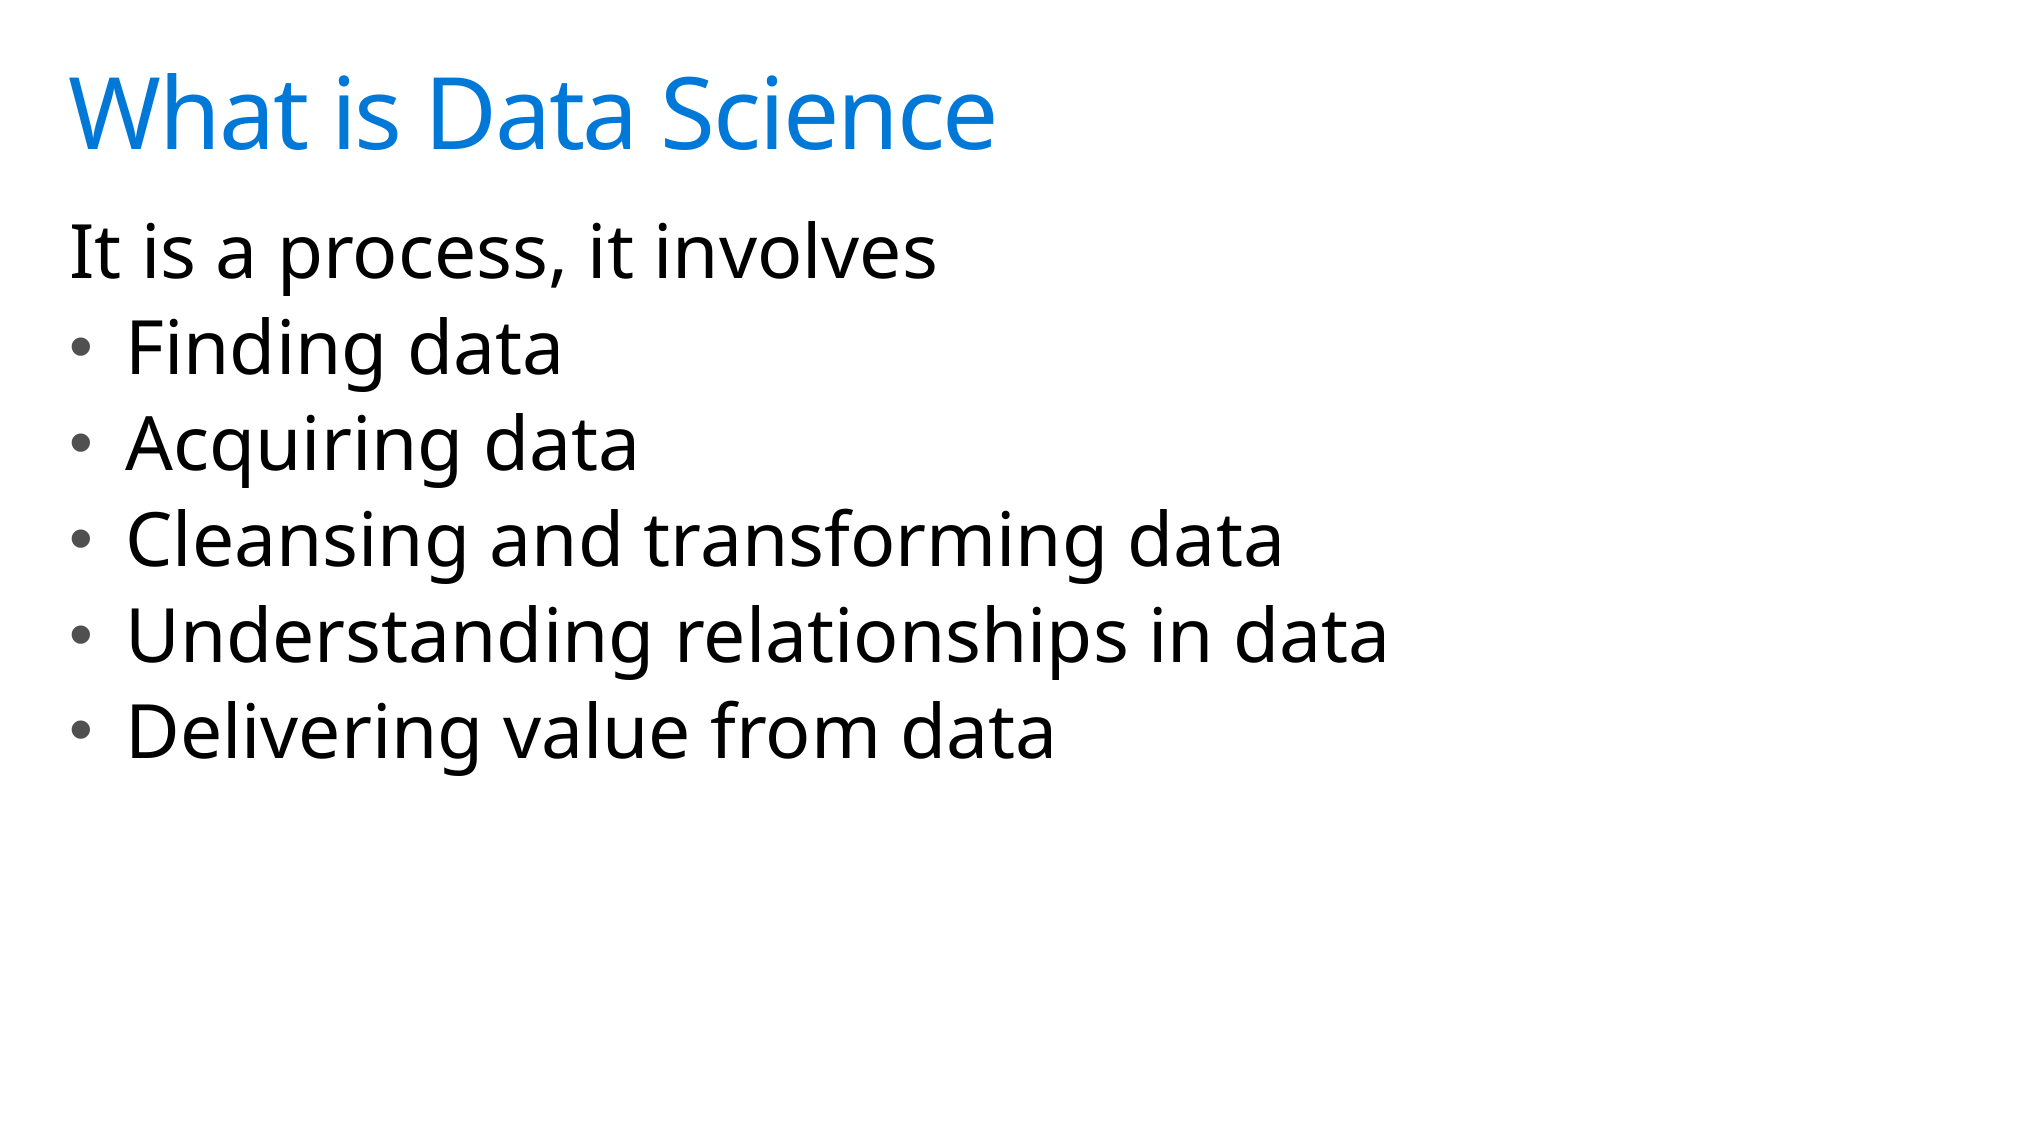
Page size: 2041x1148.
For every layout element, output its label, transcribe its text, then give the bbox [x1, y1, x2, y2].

title What is Data Science [45, 48, 1996, 199]
list It is a process, it involves Finding data Acquiring data Cleansing and transforming data Understanding relationships in data Delivering value from data [45, 199, 1995, 823]
